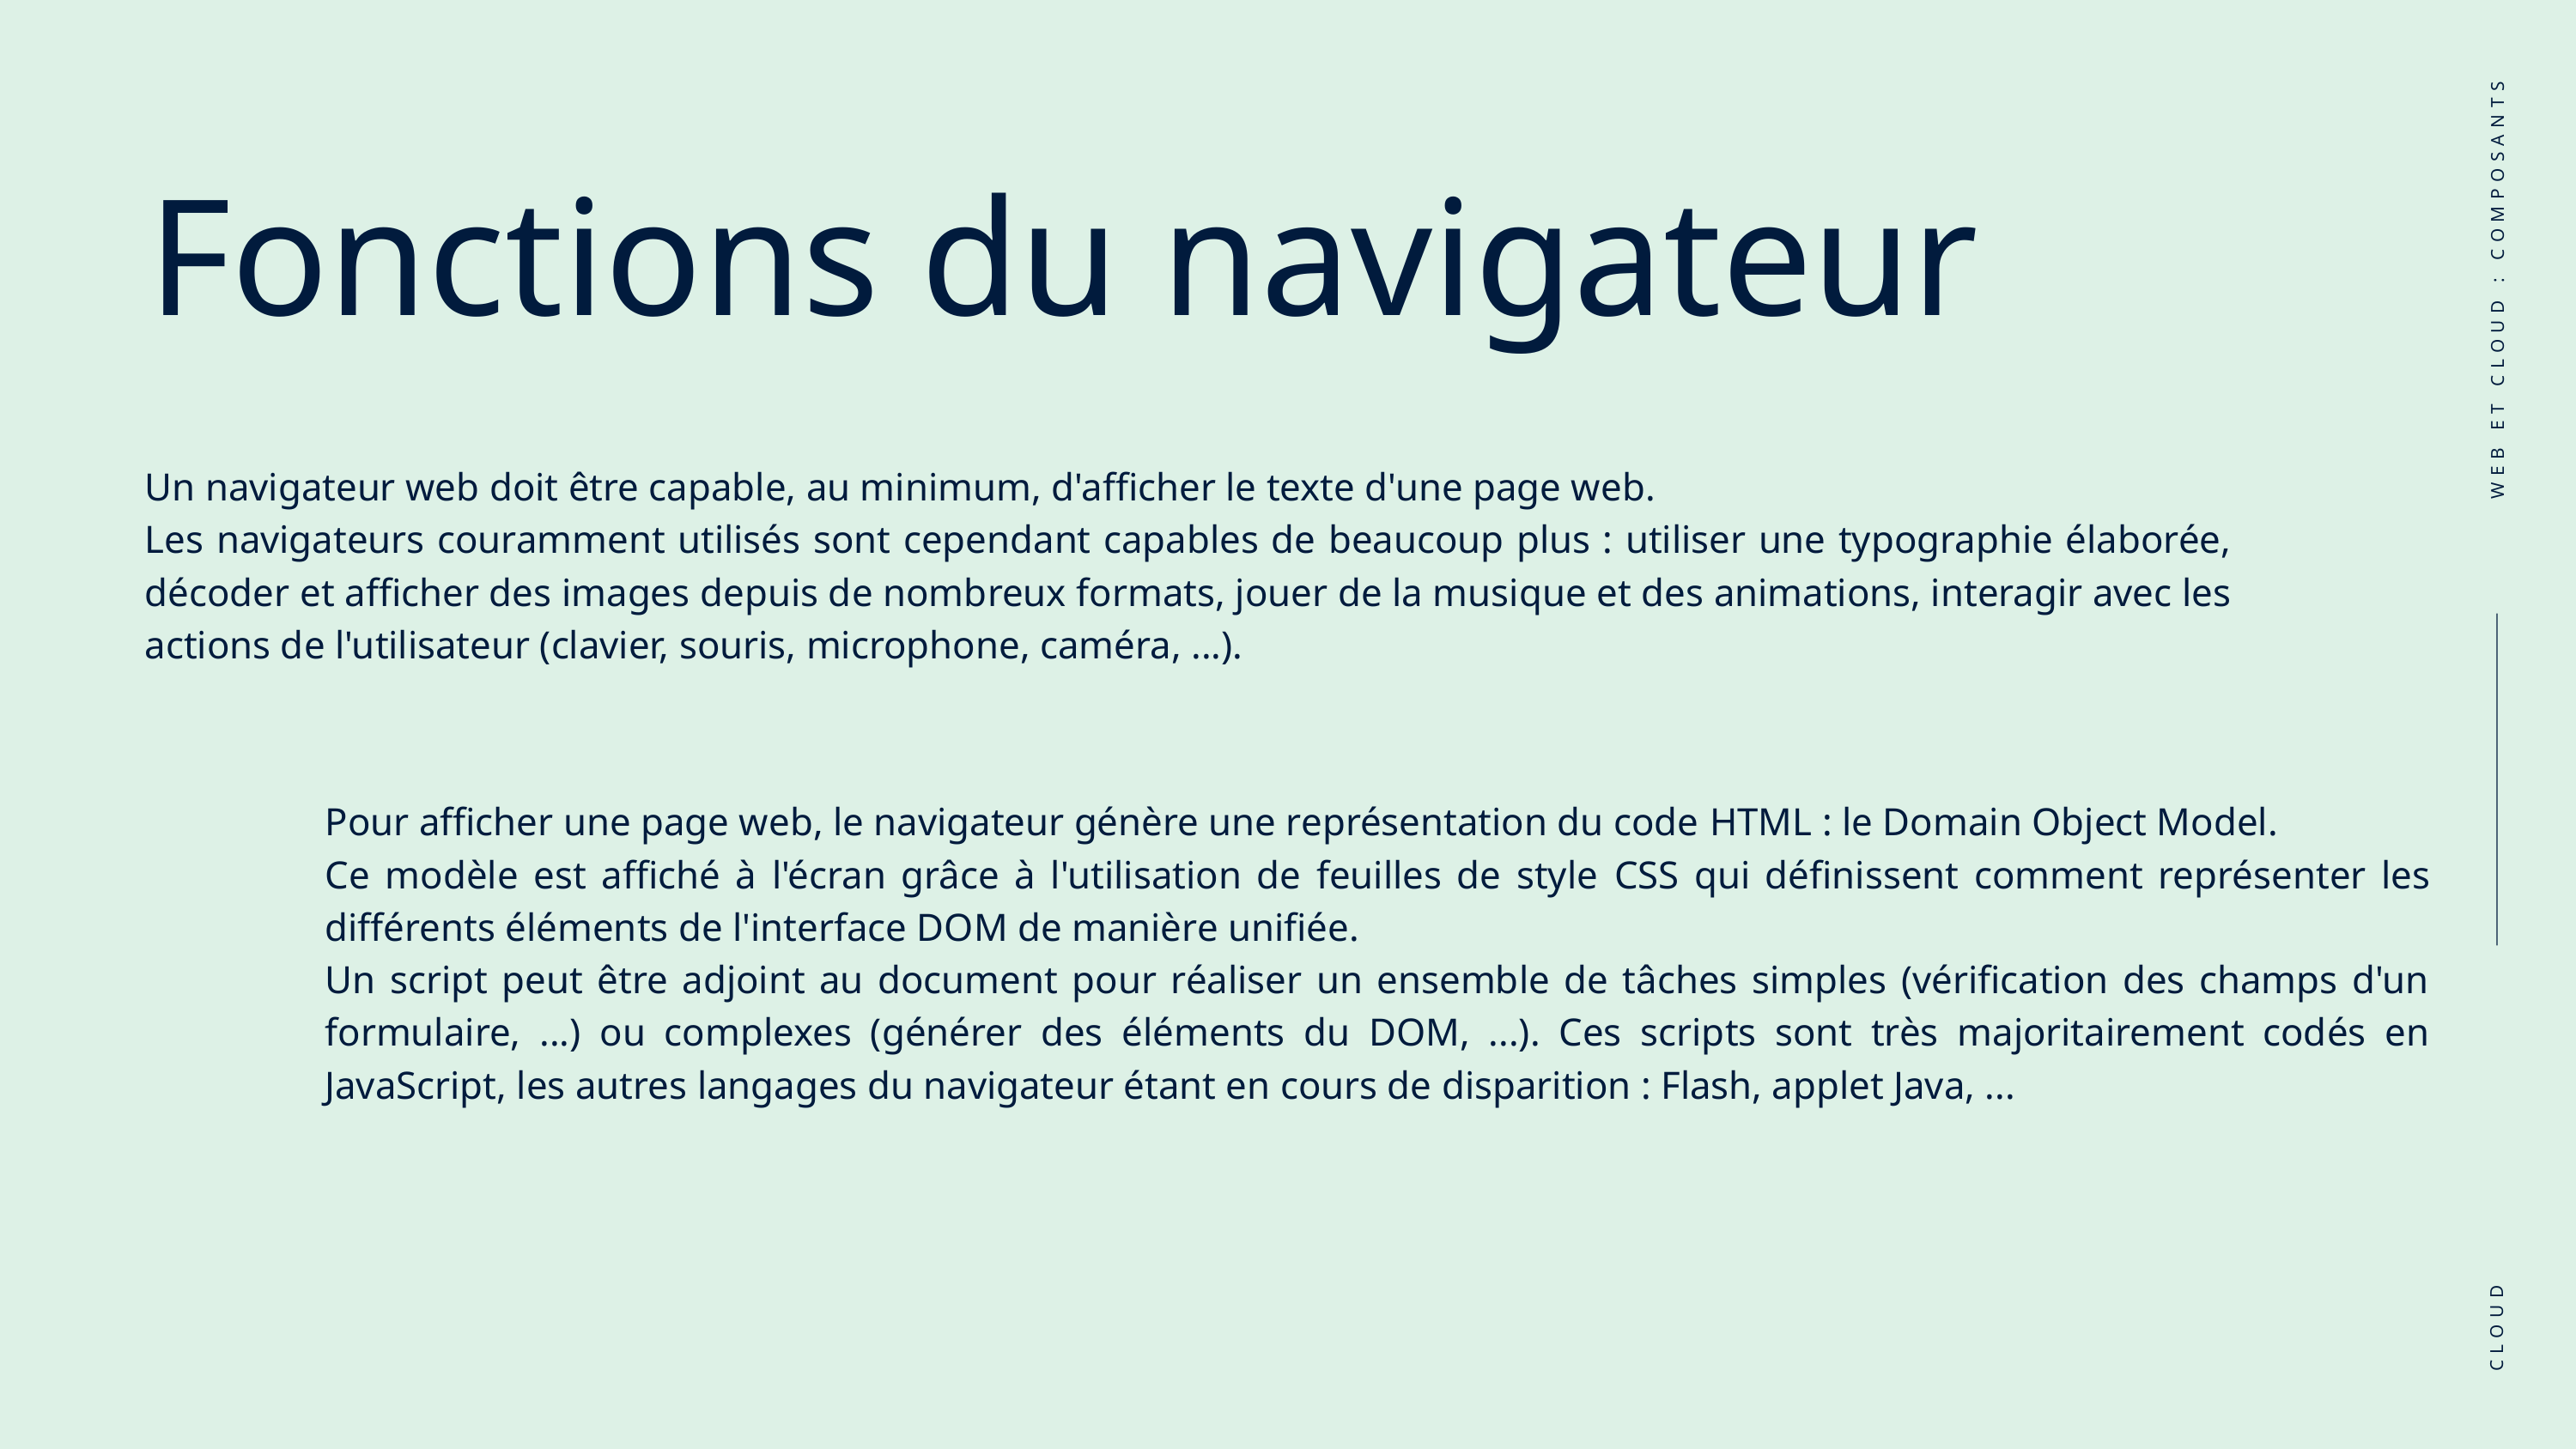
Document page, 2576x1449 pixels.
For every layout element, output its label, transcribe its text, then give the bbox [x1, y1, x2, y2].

text_box Un navigateur web doit être capable, au minimum, d'afficher le texte d'une page web. Les navigateurs couramment utilisés sont cependant capables de beaucoup plus : utiliser une typographie élaborée, décoder et afficher des images depuis de nombreux formats, jouer de la musique et des animations, interagir avec les actions de l'utilisateur (clavier, souris, microphone, caméra, ...). [144, 456, 2233, 666]
text_box Pour afficher une page web, le navigateur génère une représentation du code HTML : le Domain Object Model. Ce modèle est affiché à l'écran grâce à l'utilisation de feuilles de style CSS qui définissent comment représenter les différents éléments de l'interface DOM de manière unifiée. Un script peut être adjoint au document pour réaliser un ensemble de tâches simples (vérification des champs d'un formulaire, ...) ou complexes (générer des éléments du DOM, ...). Ces scripts sont très majoritairement codés en JavaScript, les autres langages du navigateur étant en cours de disparition : Flash, applet Java, ... [325, 791, 2432, 1106]
text_box Fonctions du navigateur [148, 122, 2434, 348]
text_box CLOUD [2486, 925, 2506, 1372]
text_box WEB ET CLOUD : COMPOSANTS [2487, 82, 2508, 614]
